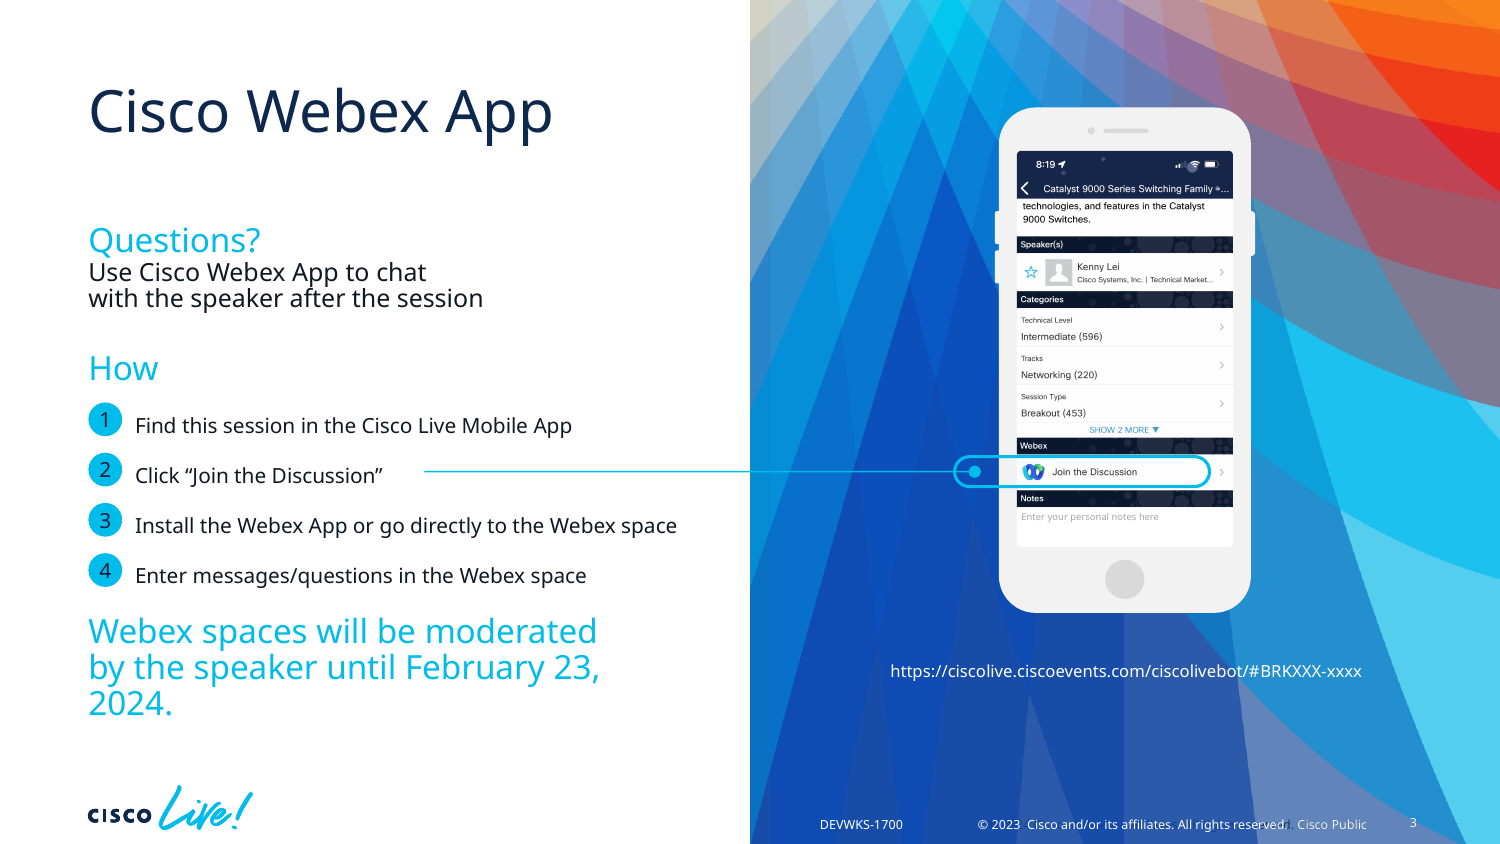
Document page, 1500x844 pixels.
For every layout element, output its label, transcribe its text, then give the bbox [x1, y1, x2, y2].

text_box 4 [86, 551, 125, 590]
title Cisco Webex App [73, 31, 684, 152]
text_box 3 [86, 500, 125, 539]
text_box How [73, 337, 574, 402]
text_box Find this session in the Cisco Live Mobile App Click “Join the Discussion” Install the Webex App or go directly to the Webex space Enter messages/questions in the Webex space [118, 391, 684, 594]
text_box Webex spaces will be moderated by the speaker until February 23, 2024. [73, 607, 684, 704]
text_box Questions? Use Cisco Webex App to chat with the speaker after the session [73, 211, 684, 326]
text_box 2 [86, 450, 125, 489]
text_box 1 [86, 400, 125, 439]
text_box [689, 0, 1500, 844]
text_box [994, 109, 1256, 612]
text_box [1016, 150, 1234, 548]
